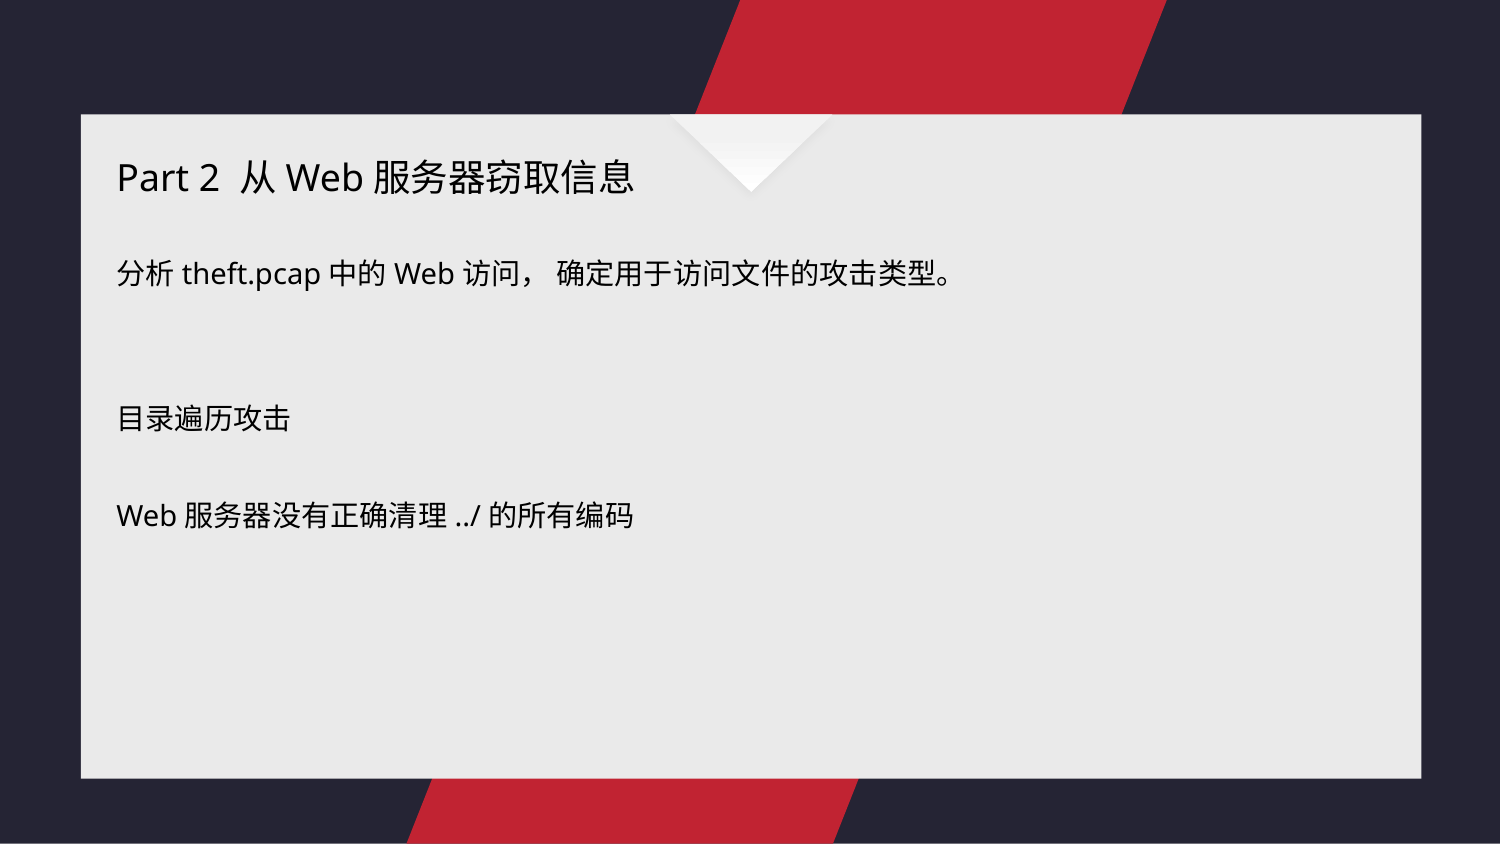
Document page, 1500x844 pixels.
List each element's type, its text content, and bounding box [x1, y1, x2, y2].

text_box Part 2 从Web服务器窃取信息 [101, 146, 1256, 206]
text_box 分析theft.pcap中的Web访问， 确定用于访问文件的攻击类型。 目录遍历攻击 Web服务器没有正确清理../的所有编码 [101, 248, 1337, 540]
